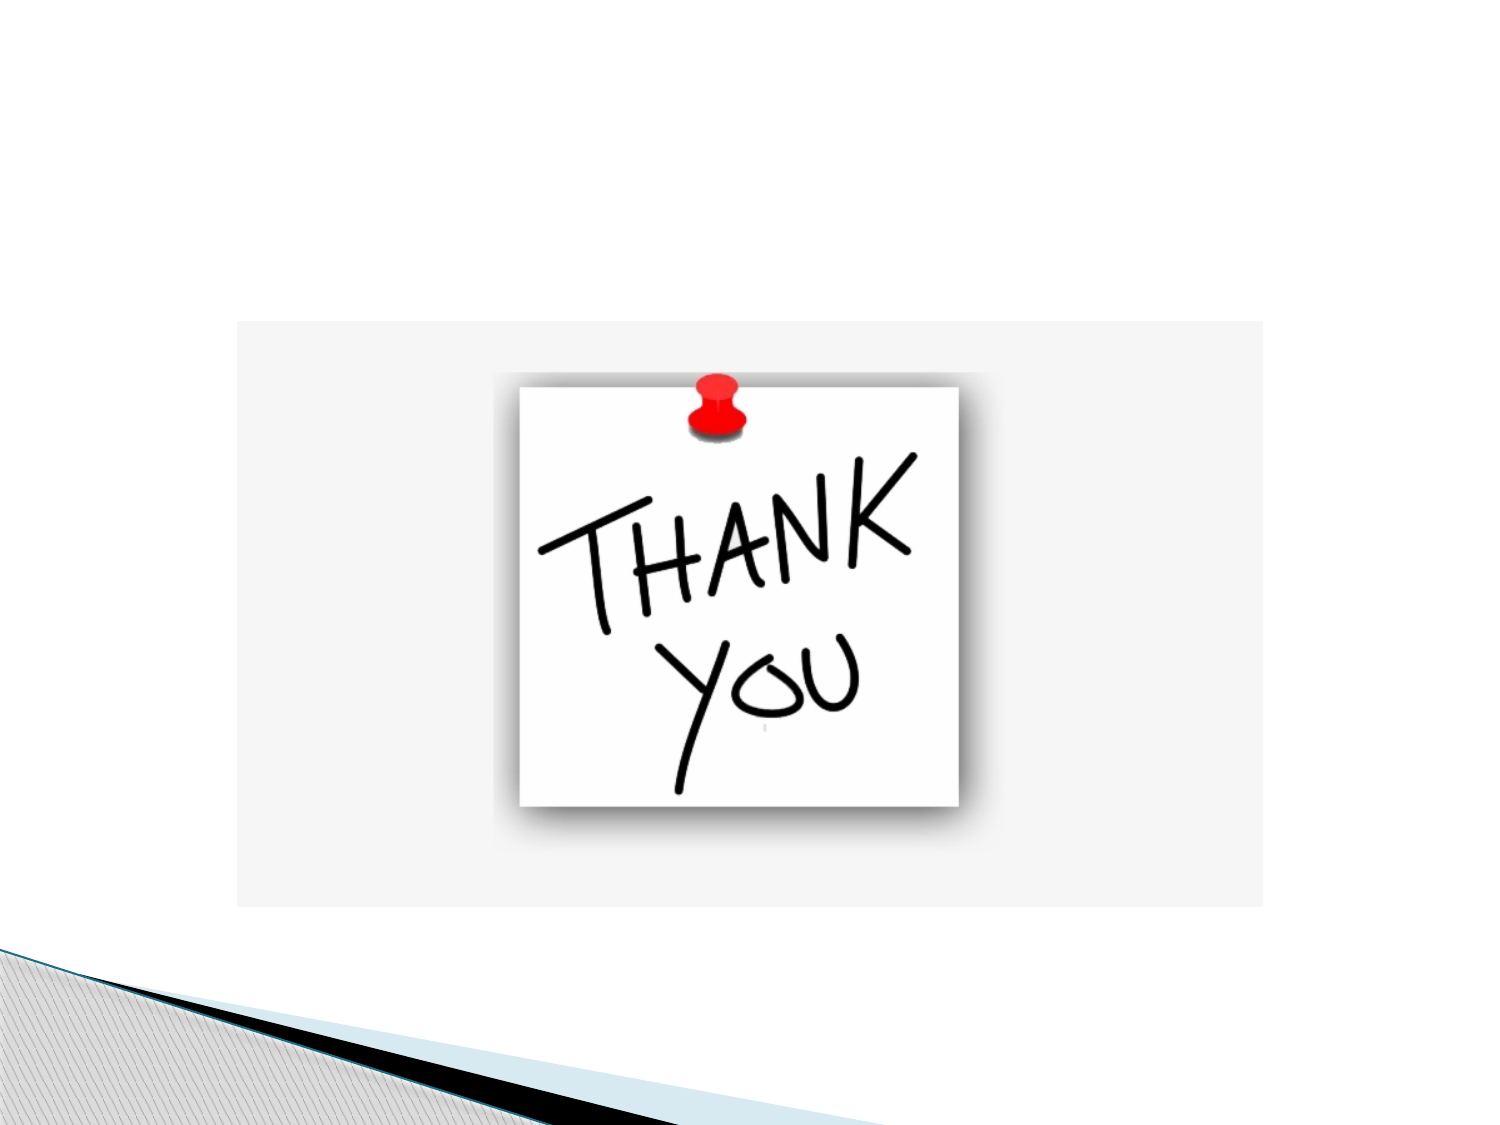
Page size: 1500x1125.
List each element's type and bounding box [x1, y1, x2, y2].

list [237, 321, 1263, 907]
